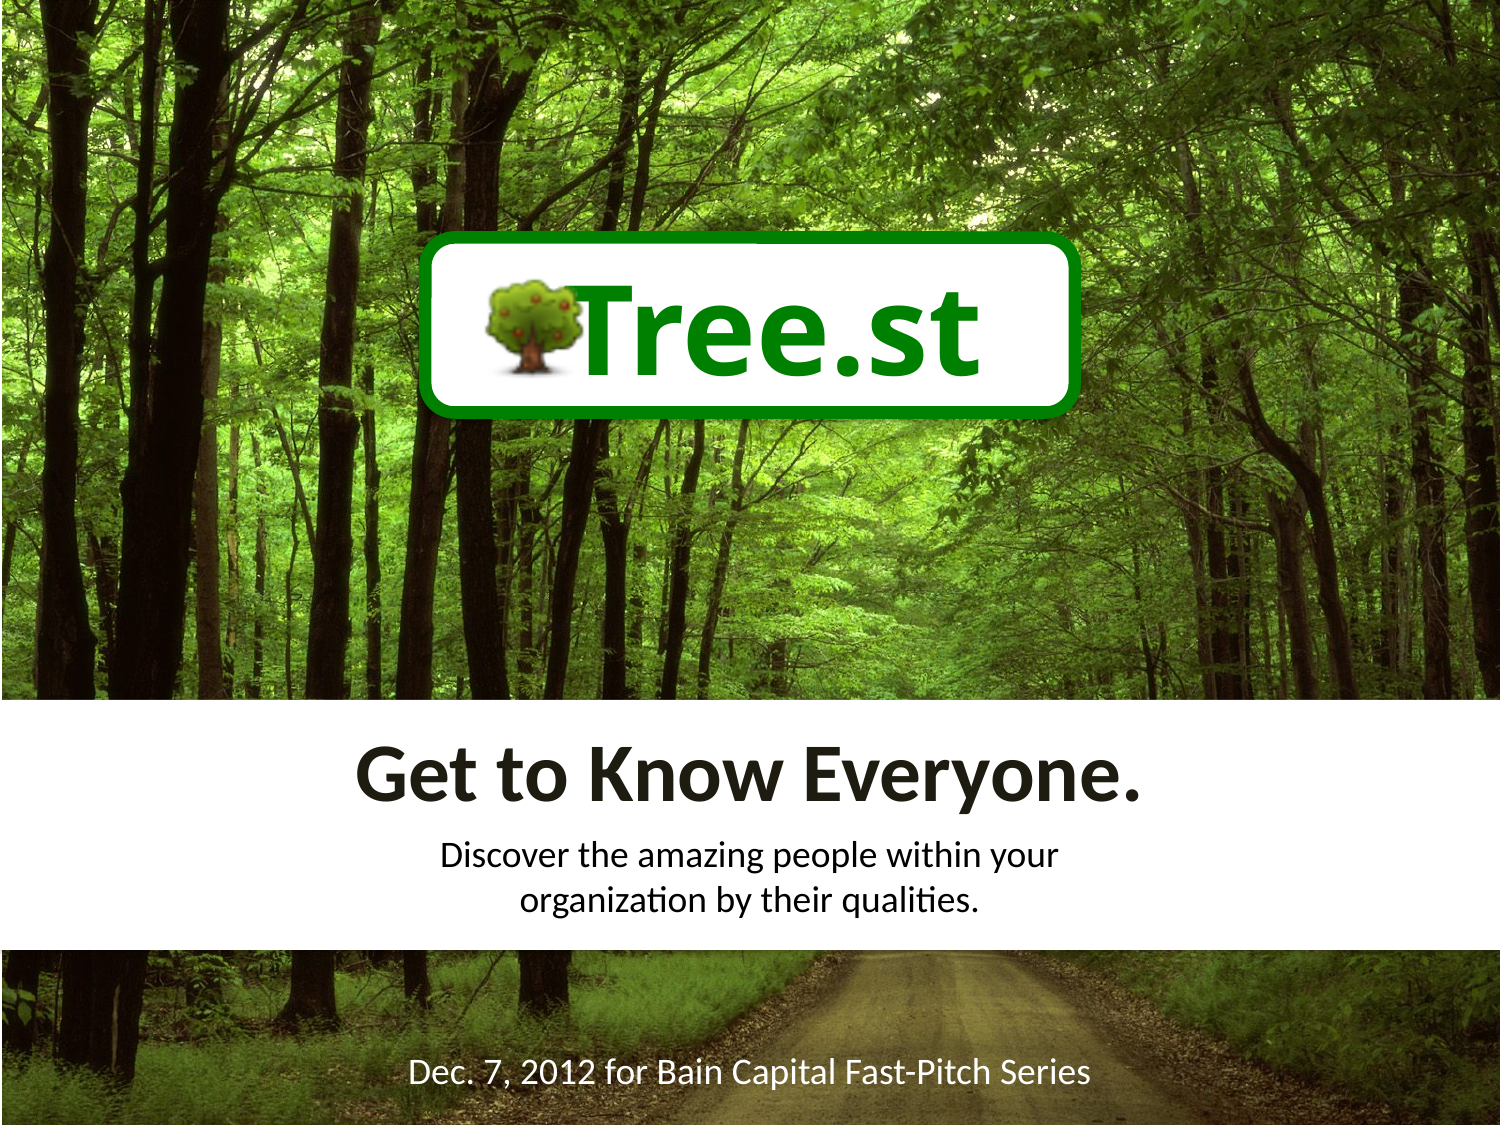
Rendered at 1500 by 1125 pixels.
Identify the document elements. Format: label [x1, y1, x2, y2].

picture [2, 0, 1500, 1125]
text_box [424, 237, 1076, 413]
